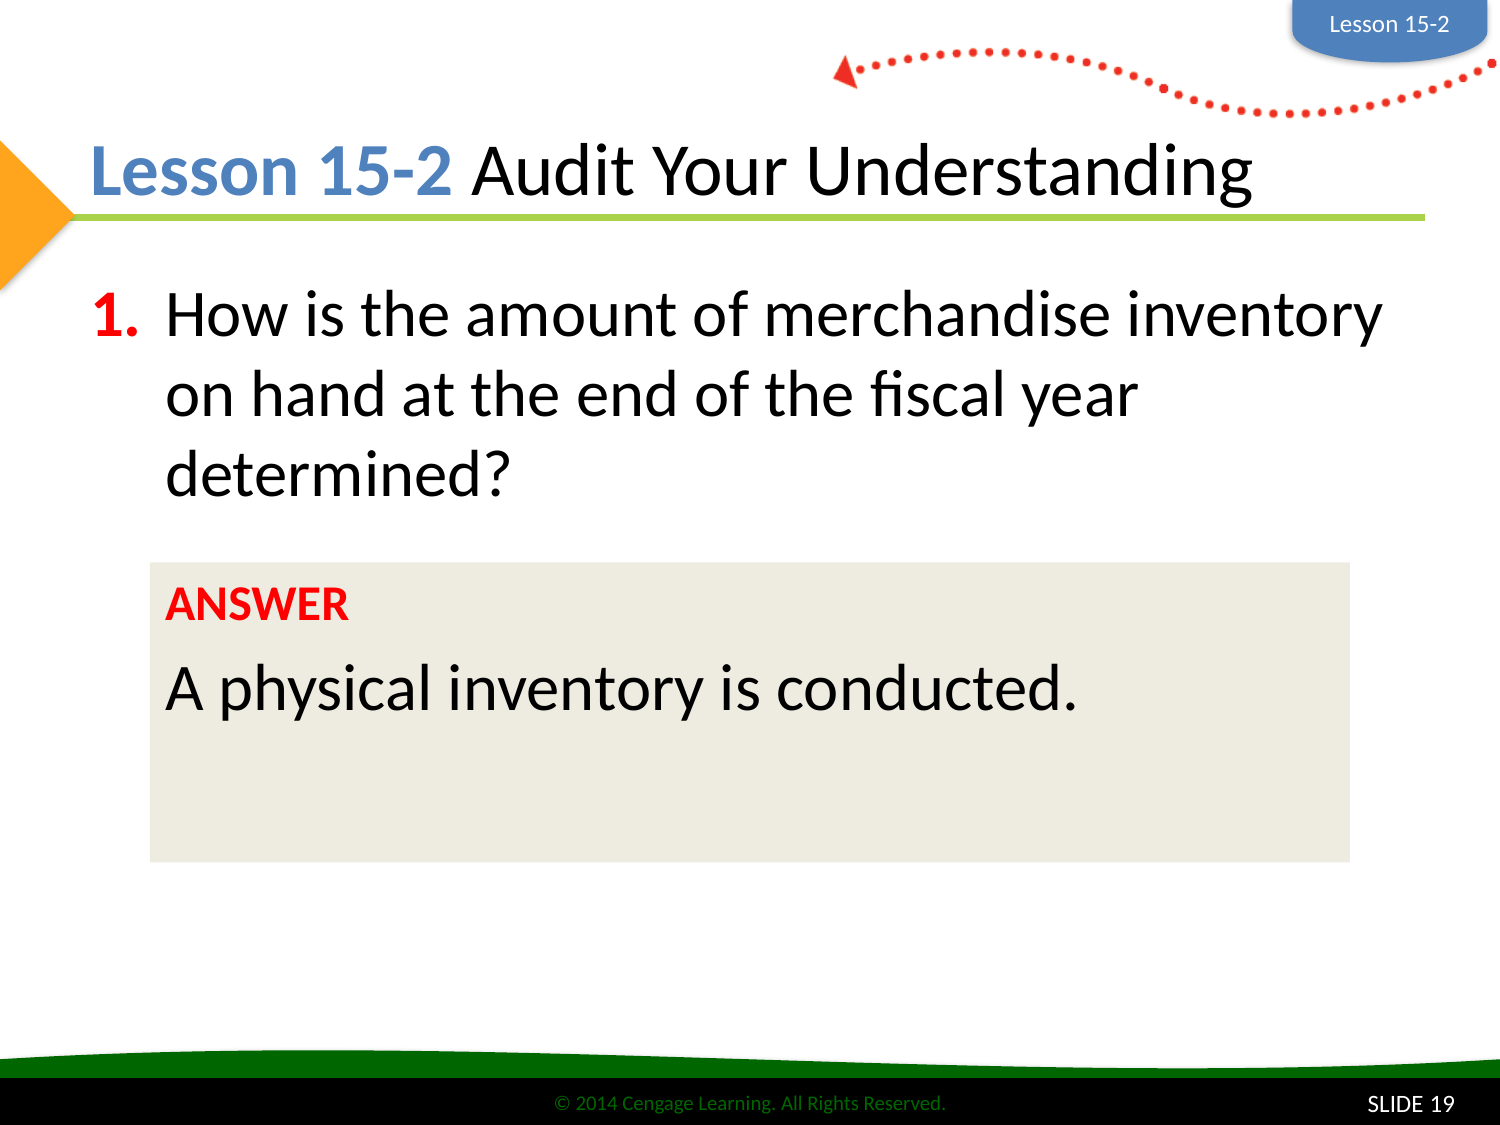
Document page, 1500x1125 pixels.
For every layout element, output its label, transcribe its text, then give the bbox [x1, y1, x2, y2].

text_box [0, 138, 78, 293]
text_box ANSWER A physical inventory is conducted. [149, 562, 1350, 863]
picture [827, 37, 1500, 126]
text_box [1292, 0, 1488, 63]
list 1. How is the amount of merchandise inventory on hand at the end of the fiscal year determined? [75, 262, 1425, 1005]
title Lesson 15-2 Audit Your Understanding [75, 29, 1350, 218]
slide_number SLIDE 19 [1170, 1080, 1470, 1125]
